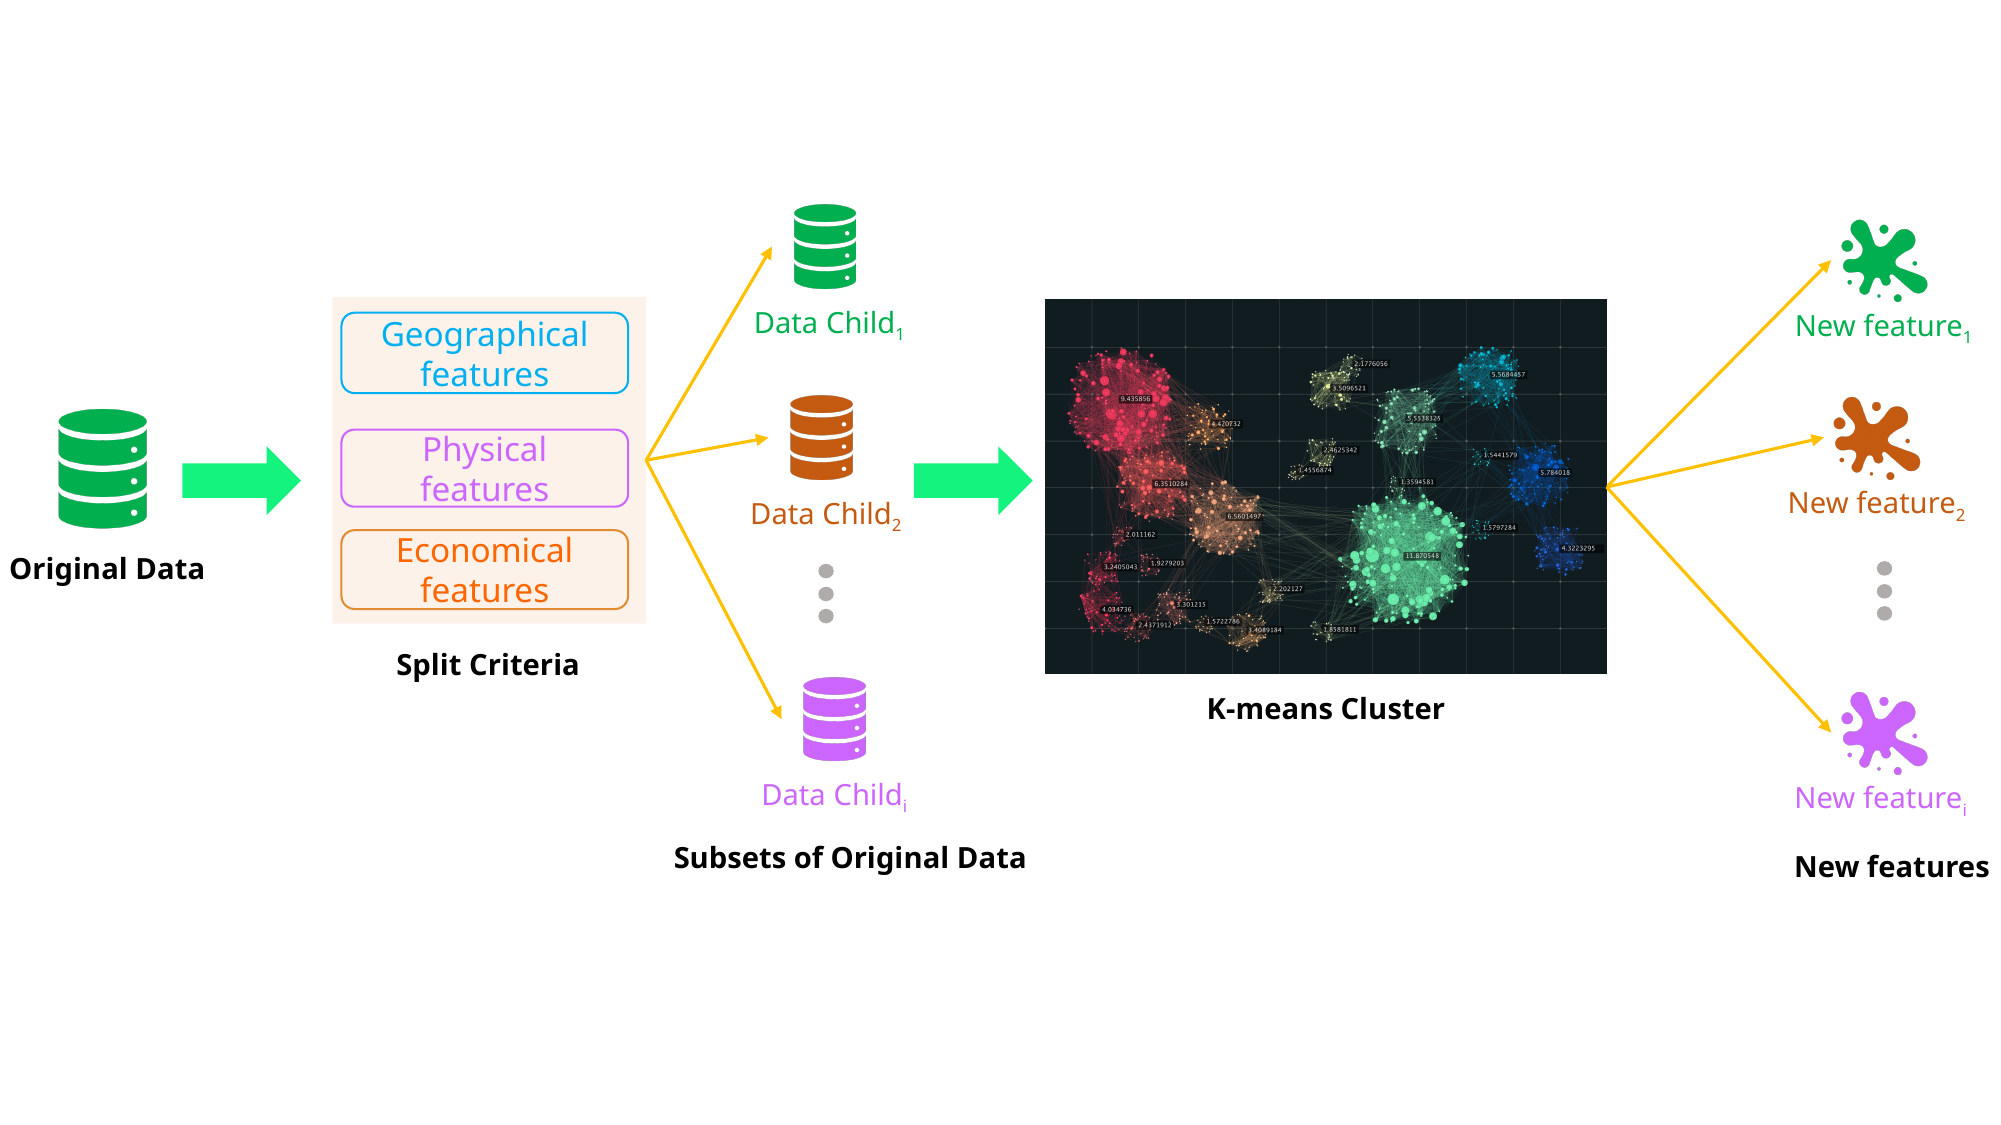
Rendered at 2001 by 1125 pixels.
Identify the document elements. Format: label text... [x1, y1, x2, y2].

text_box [1606, 486, 1832, 733]
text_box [646, 246, 773, 460]
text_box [646, 437, 769, 460]
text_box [646, 460, 782, 720]
text_box New features [1779, 841, 2000, 891]
text_box [928, 443, 1035, 518]
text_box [728, 193, 928, 820]
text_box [332, 296, 646, 690]
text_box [1769, 207, 1992, 823]
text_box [1606, 260, 1769, 437]
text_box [1045, 300, 1607, 734]
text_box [0, 393, 221, 594]
text_box [221, 443, 303, 518]
text_box Subsets of Original Data [659, 832, 1043, 882]
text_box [1606, 437, 1824, 486]
